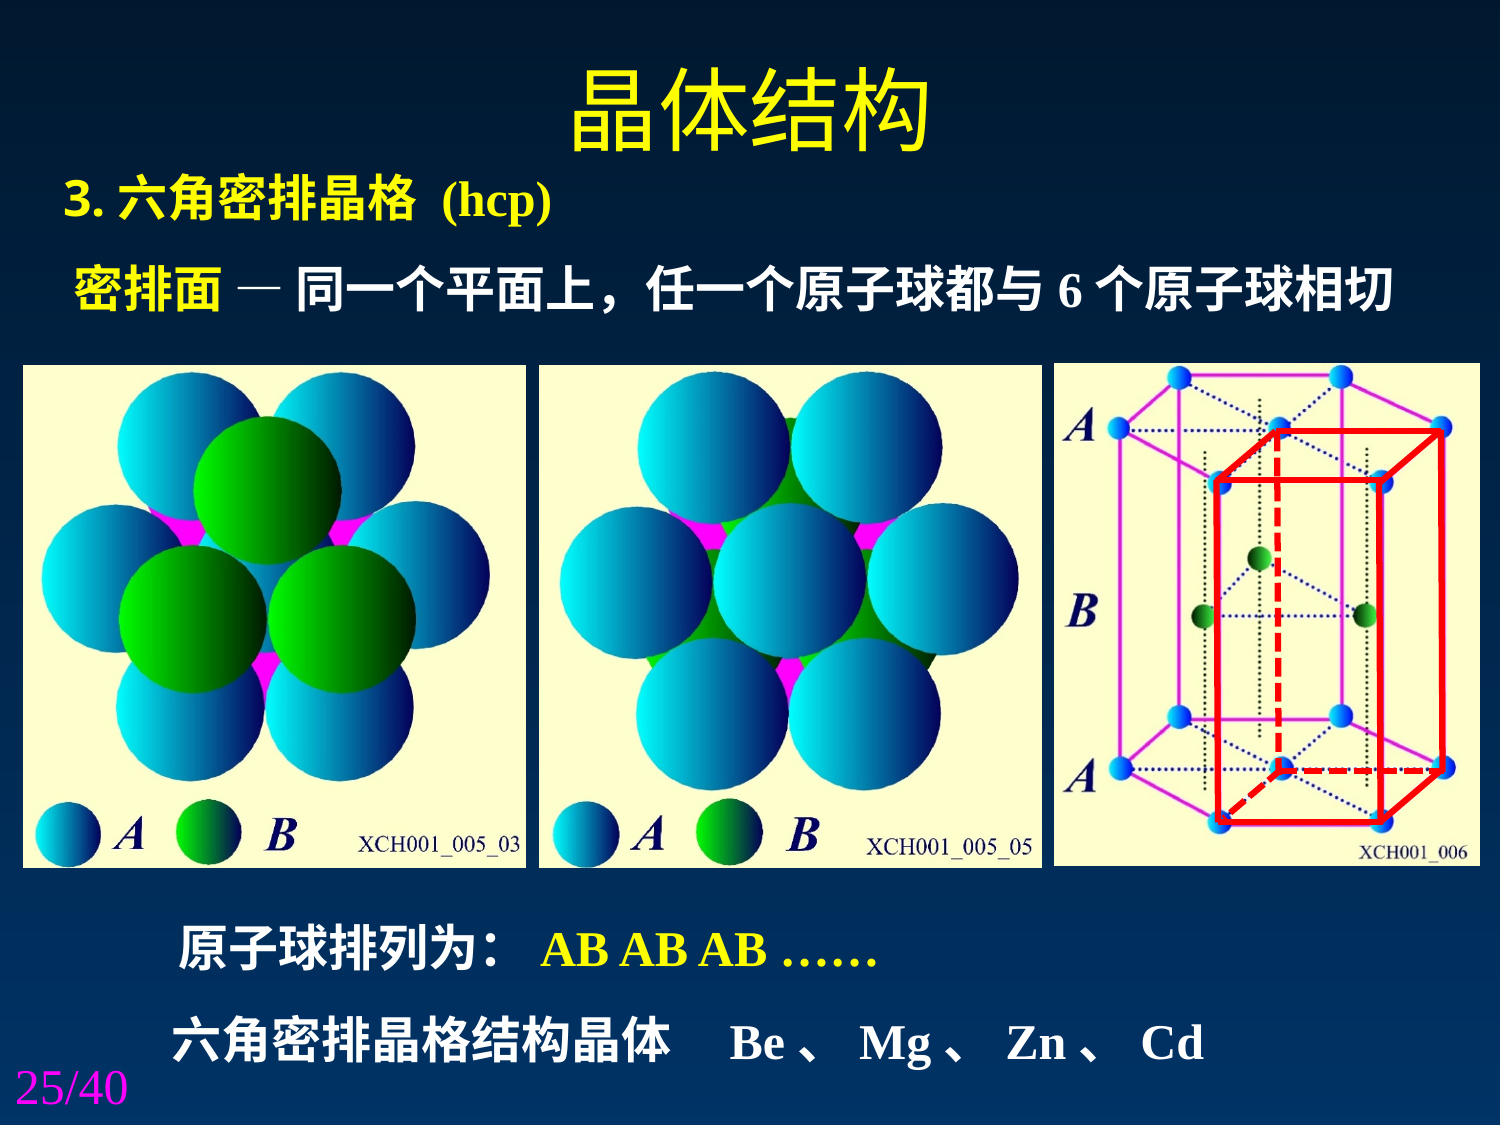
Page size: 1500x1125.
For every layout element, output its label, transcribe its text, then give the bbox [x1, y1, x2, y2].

text_box Be、Mg、Zn、Cd [714, 1002, 1353, 1077]
title 晶体结构 [75, 45, 1425, 233]
text_box 密排面 — 同一个平面上，任一个原子球都与6个原子球相切 [58, 250, 1465, 326]
text_box /40 [0, 1046, 350, 1125]
text_box 3.六角密排晶格 (hcp) [48, 158, 1313, 234]
text_box 原子球排列为：AB AB AB …… [163, 909, 1055, 985]
picture [538, 364, 1042, 868]
picture [23, 364, 526, 868]
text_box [1216, 429, 1445, 825]
text_box 六角密排晶格结构晶体 [156, 1001, 794, 1076]
picture [1054, 362, 1480, 866]
